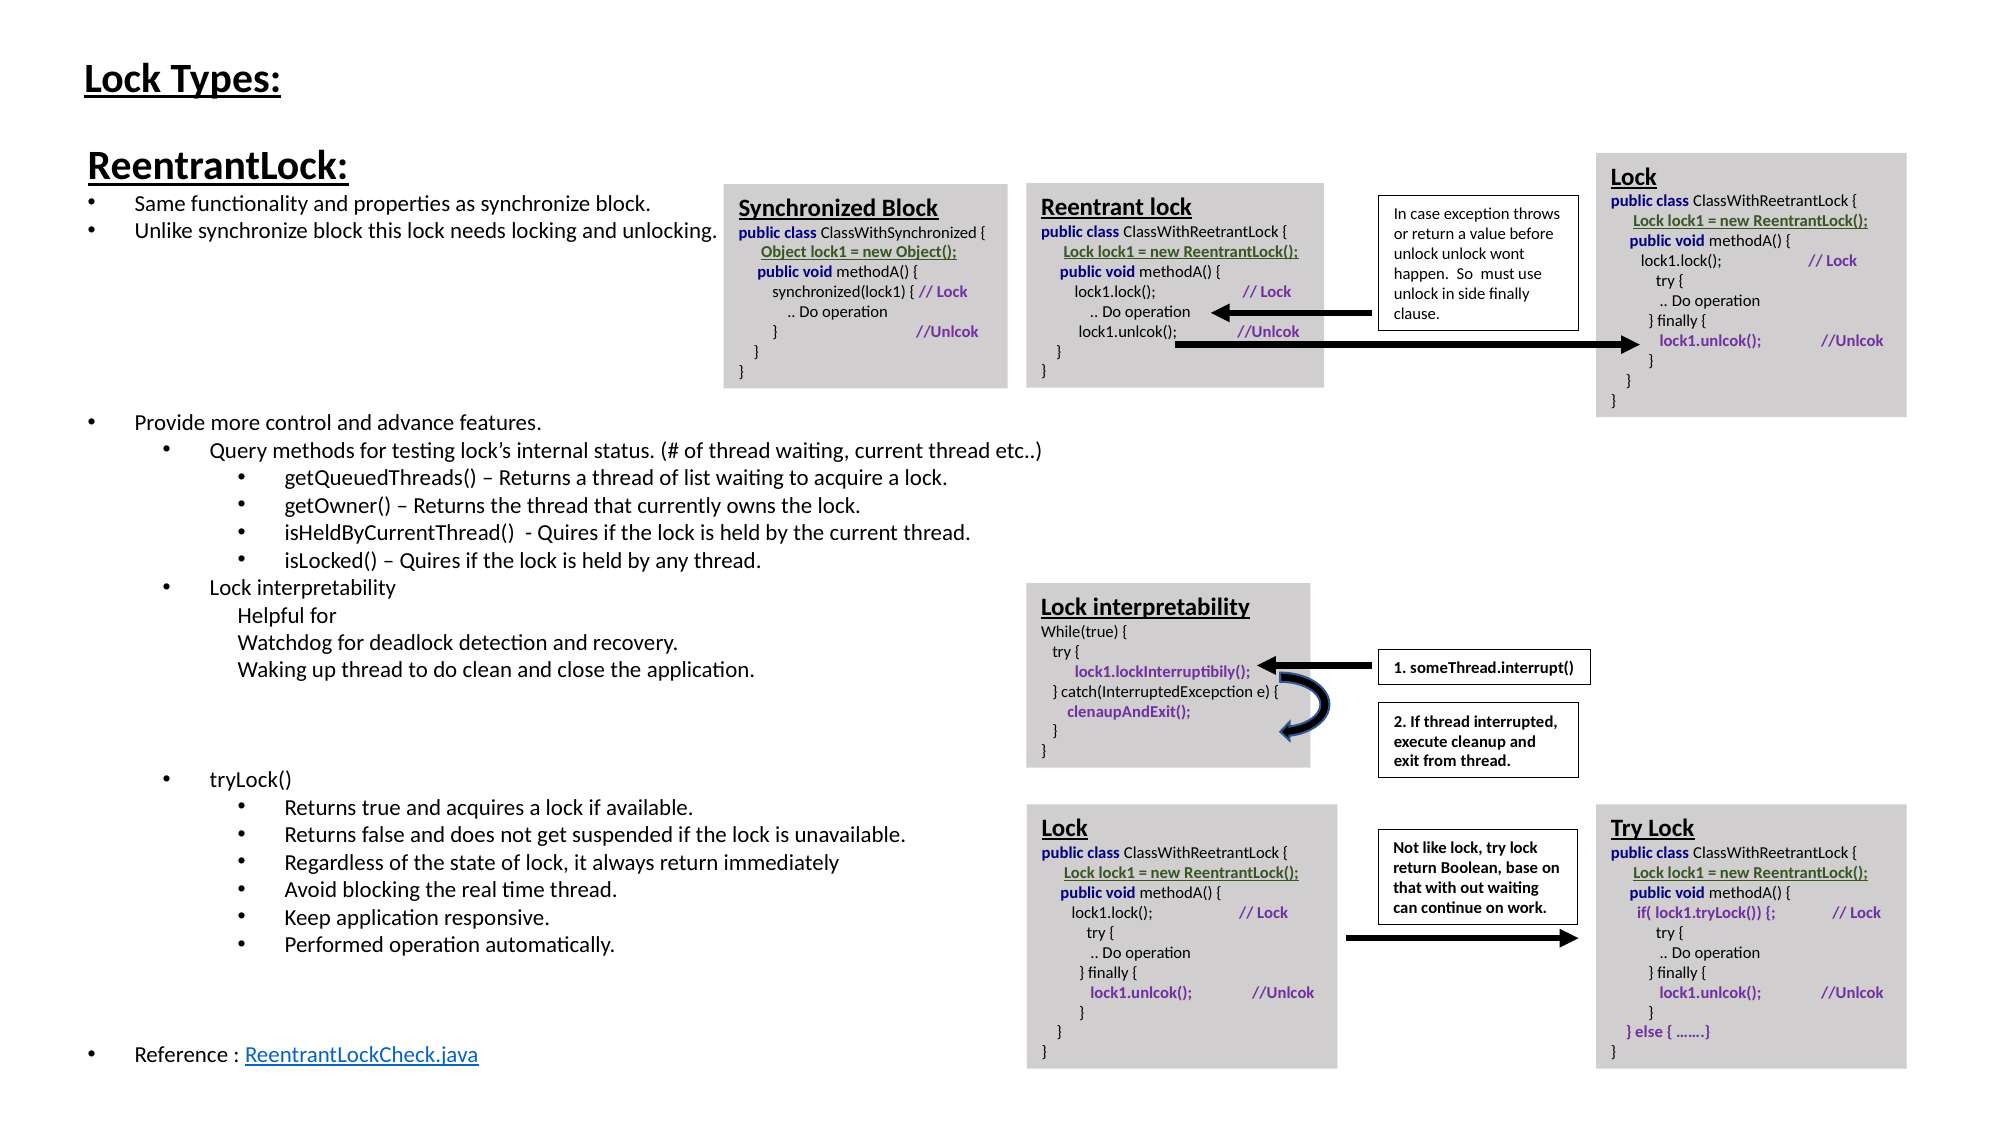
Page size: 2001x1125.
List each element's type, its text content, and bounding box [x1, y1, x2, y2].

text_box 2. If thread interrupted, execute cleanup and exit from thread. [1378, 702, 1579, 778]
text_box Reentrant lock public class ClassWithReetrantLock { Lock lock1 = new ReentrantLock(); public void methodA() { lock1.lock(); // Lock .. Do operation lock1.unlcok(); //Unlcok } } [1026, 183, 1325, 388]
text_box In case exception throws or return a value before unlock unlock wont happen. So must use unlock in side finally clause. [1378, 195, 1579, 331]
text_box Try Lock public class ClassWithReetrantLock { Lock lock1 = new ReentrantLock(); public void methodA() { if( lock1.tryLock()) {; // Lock try { .. Do operation } finally { lock1.unlcok(); //Unlcok } } else { …….} } [1596, 804, 1907, 1069]
text_box Synchronized Block public class ClassWithSynchronized { Object lock1 = new Object(); public void methodA() { synchronized(lock1) { // Lock .. Do operation } //Unlcok } } [723, 184, 1008, 389]
text_box Lock public class ClassWithReetrantLock { Lock lock1 = new ReentrantLock(); public void methodA() { lock1.lock(); // Lock try { .. Do operation } finally { lock1.unlcok(); //Unlcok } } } [1596, 152, 1907, 418]
text_box Lock public class ClassWithReetrantLock { Lock lock1 = new ReentrantLock(); public void methodA() { lock1.lock(); // Lock try { .. Do operation } finally { lock1.unlcok(); //Unlcok } } } [1026, 804, 1338, 1069]
text_box ReentrantLock: Same functionality and properties as synchronize block. Unlike synchronize block this lock needs locking and unlocking. Provide more control and advance features. Query methods for testing lock’s internal status. (# of thread waiting, current thread etc..) getQueuedThreads() – Returns a thread of list waiting to acquire a lock. getOwner() – Returns the thread that currently owns the lock. isHeldByCurrentThread() - Quires if the lock is held by the current thread. isLocked() – Quires if the lock is held by any thread. Lock interpretability Helpful for Watchdog for deadlock detection and recovery. Waking up thread to do clean and close the application. tryLock() Returns true and acquires a lock if available. Returns false and does not get suspended if the lock is unavailable. Regardless of the state of lock, it always return immediately Avoid blocking the real time thread. Keep application responsive. Performed operation automatically. Reference : ReentrantLockCheck.java [72, 130, 1060, 1075]
text_box 1. someThread.interrupt() [1378, 649, 1591, 685]
text_box [1278, 671, 1331, 743]
text_box Lock interpretability While(true) { try { lock1.lockInterruptibily(); } catch(InterruptedExcepction e) { clenaupAndExit(); } } [1026, 583, 1311, 768]
text_box Not like lock, try lock return Boolean, base on that with out waiting can continue on work. [1378, 829, 1578, 925]
text_box Lock Types: [69, 43, 297, 108]
